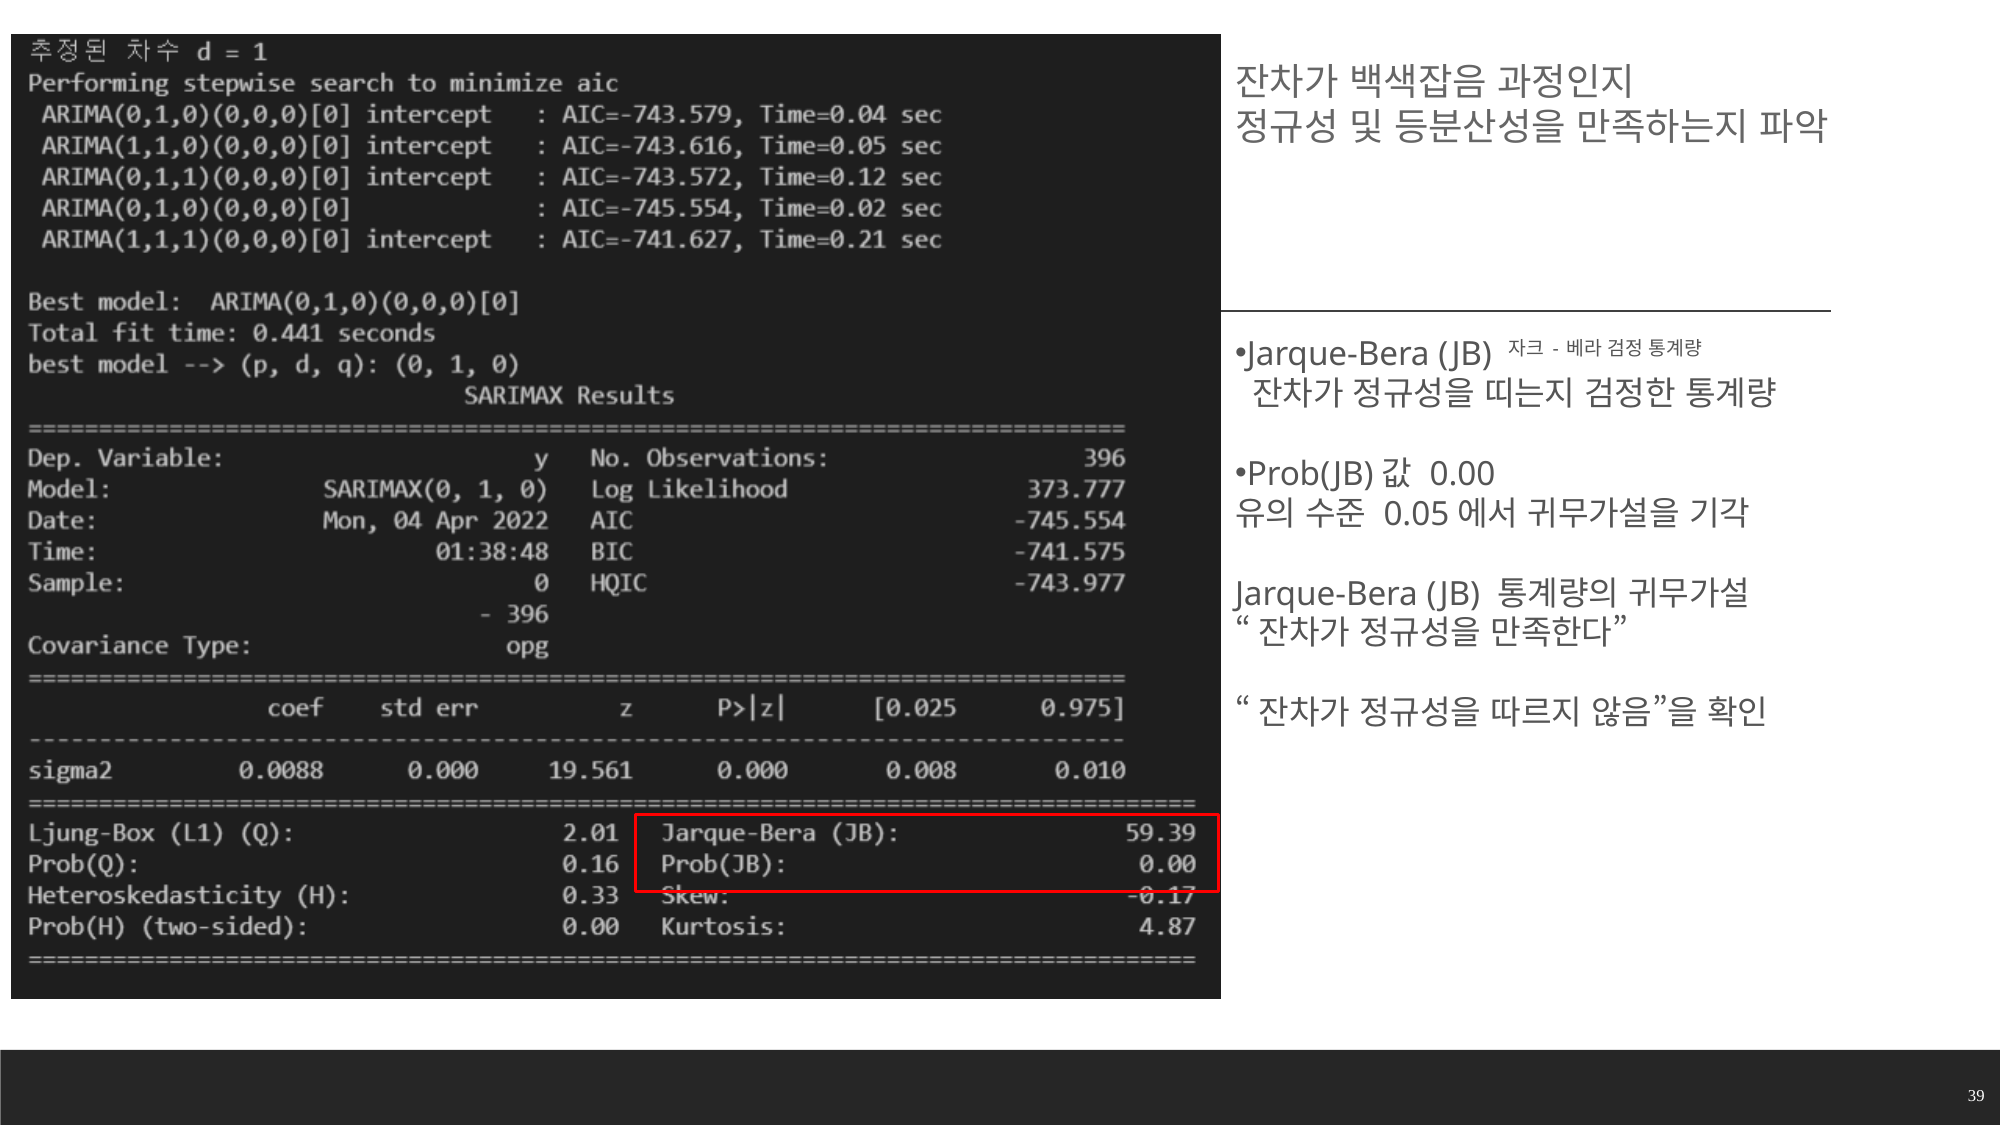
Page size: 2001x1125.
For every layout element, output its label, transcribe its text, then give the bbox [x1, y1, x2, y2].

text_box Jarque-Bera (JB) 자크-베라 검정 통계량 잔차가 정규성을 띠는지 검정한 통계량 Prob(JB)값 0.00 유의 수준 0.05에서 귀무가설을 기각 Jarque-Bera (JB) 통계량의 귀무가설 “잔차가 정규성을 만족한다” “잔차가 정규성을 따르지 않음”을 확인 [1228, 324, 2000, 739]
slide_number 39 [1576, 1065, 2000, 1125]
picture [10, 34, 1221, 1000]
text_box 잔차가 백색잡음 과정인지 정규성 및 등분산성을 만족하는지 파악 [1228, 50, 2000, 156]
